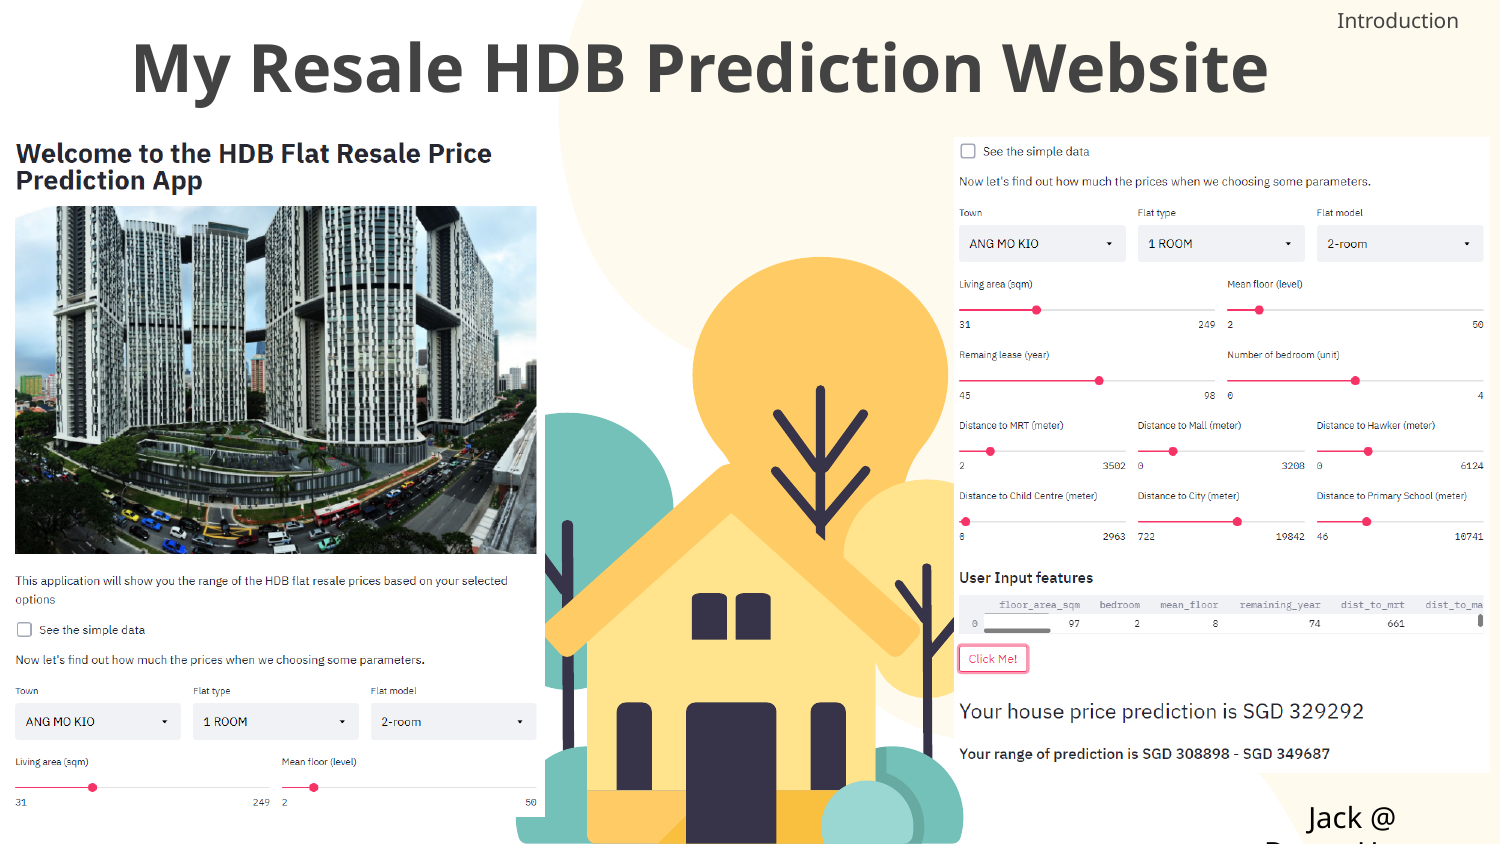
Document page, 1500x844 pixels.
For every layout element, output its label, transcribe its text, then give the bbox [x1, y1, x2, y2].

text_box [550, 256, 949, 462]
title My Resale HDB Prediction Website [115, 14, 1385, 121]
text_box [505, 463, 964, 844]
picture [954, 137, 1490, 774]
picture [9, 137, 545, 818]
text_box Jack @ DreamHome [1204, 792, 1500, 844]
text_box Introduction [1322, 0, 1500, 40]
